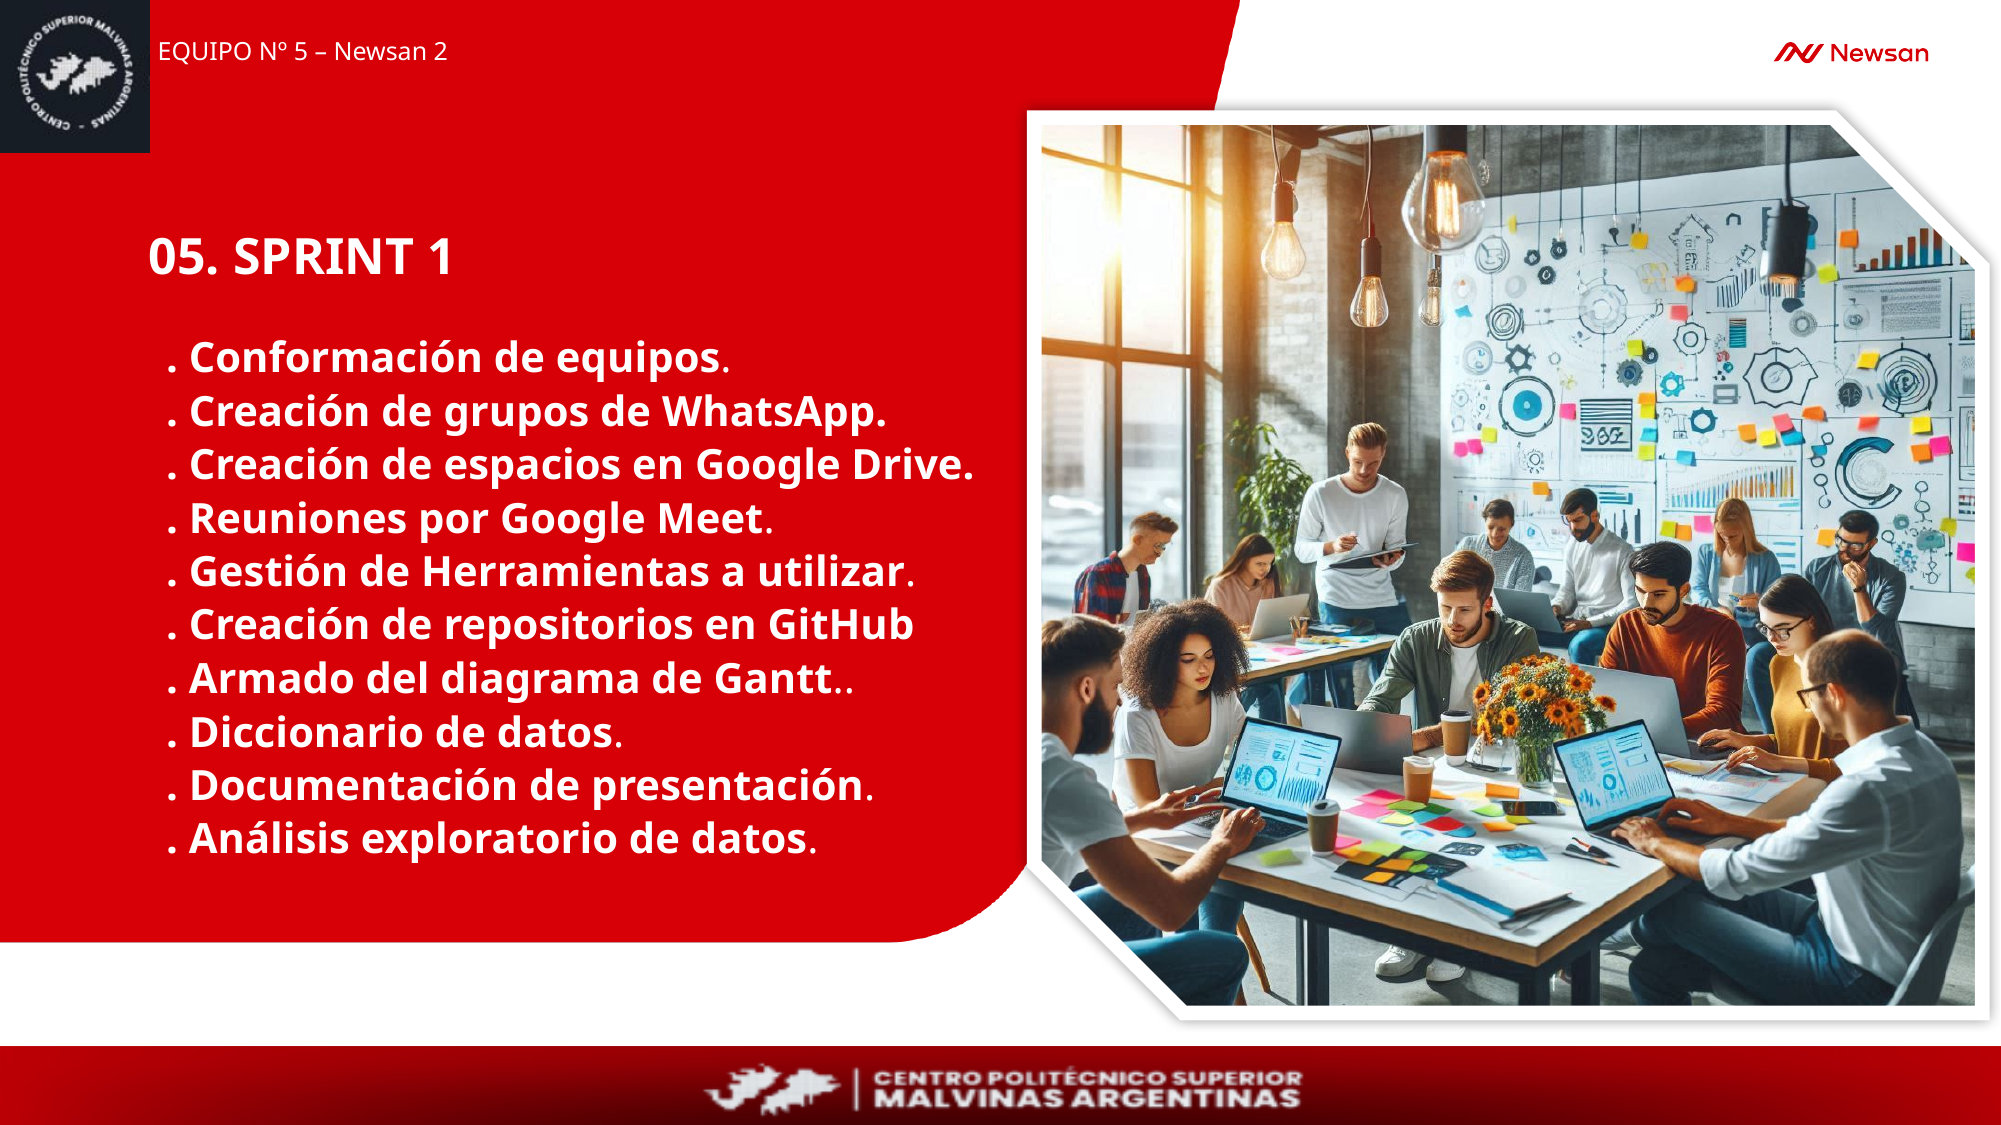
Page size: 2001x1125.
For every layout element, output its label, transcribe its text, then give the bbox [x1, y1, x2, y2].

picture [1034, 117, 1983, 1014]
picture [0, 1046, 2001, 1125]
text_box EQUIPO Nº 5 – Newsan 2 [150, 28, 734, 73]
picture [1772, 41, 1931, 64]
text_box . Conformación de equipos. . Creación de grupos de WhatsApp. . Creación de espacios en Google Drive. . Reuniones por Google Meet. . Gestión de Herramientas a utilizar. . Creación de repositorios en GitHub . Armado del diagrama de Gantt.. . Diccionario de datos. . Documentación de presentación. . Análisis exploratorio de datos. [76, 274, 994, 870]
text_box 05. SPRINT 1 [134, 217, 563, 274]
picture [0, 0, 150, 153]
